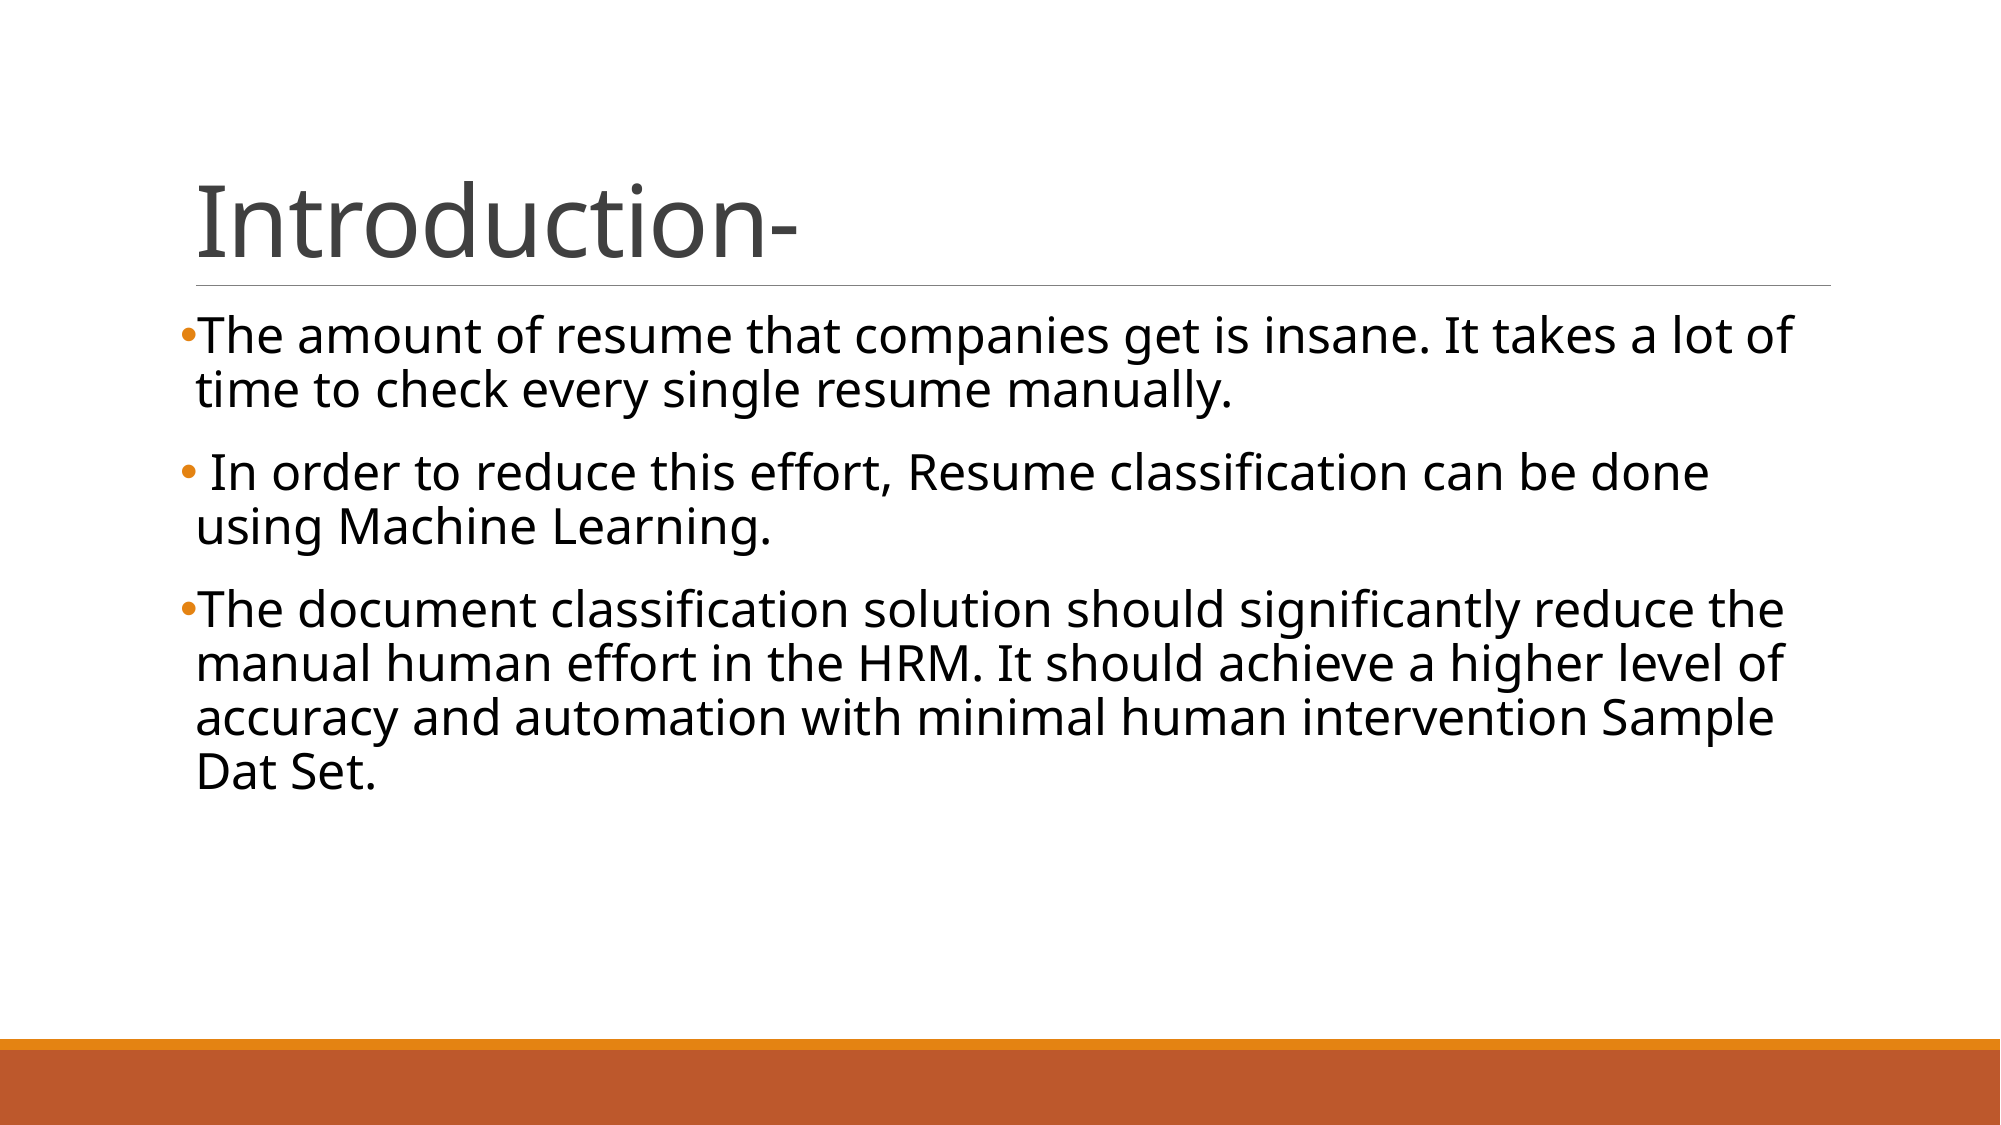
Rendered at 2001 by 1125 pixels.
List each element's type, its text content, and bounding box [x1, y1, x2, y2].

list The amount of resume that companies get is insane. It takes a lot of time to check every single resume manually. In order to reduce this effort, Resume classification can be done using Machine Learning. The document classification solution should significantly reduce the manual human effort in the HRM. It should achieve a higher level of accuracy and automation with minimal human intervention Sample Dat Set. [180, 302, 1830, 963]
title Introduction- [180, 47, 1830, 285]
